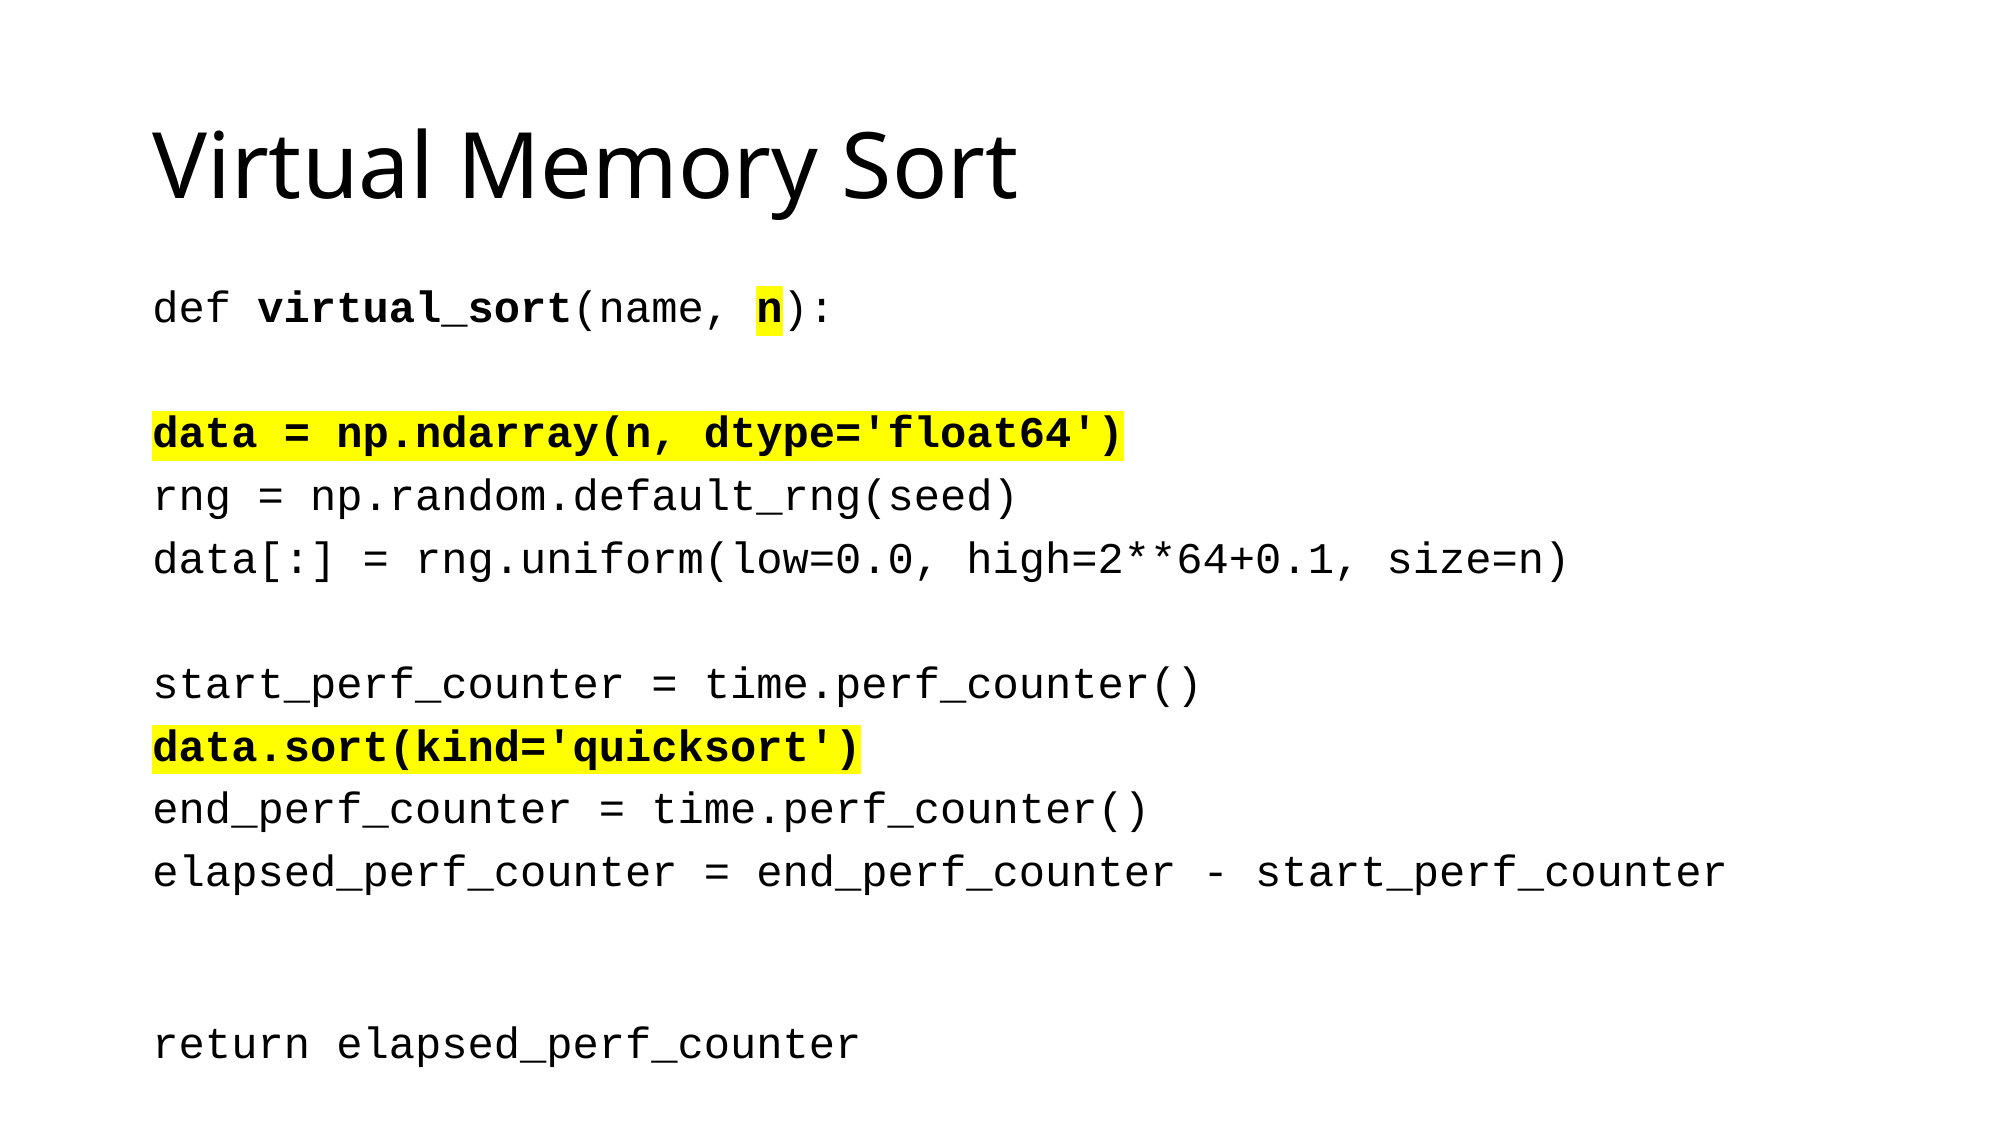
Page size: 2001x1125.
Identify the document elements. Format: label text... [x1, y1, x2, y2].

title Virtual Memory Sort [137, 59, 1863, 277]
list def virtual_sort(name, n): data = np.ndarray(n, dtype='float64') rng = np.random.default_rng(seed) data[:] = rng.uniform(low=0.0, high=2**64+0.1, size=n) start_perf_counter = time.perf_counter() data.sort(kind='quicksort') end_perf_counter = time.perf_counter() elapsed_perf_counter = end_perf_counter - start_perf_counter return elapsed_perf_counter [137, 277, 1863, 1081]
